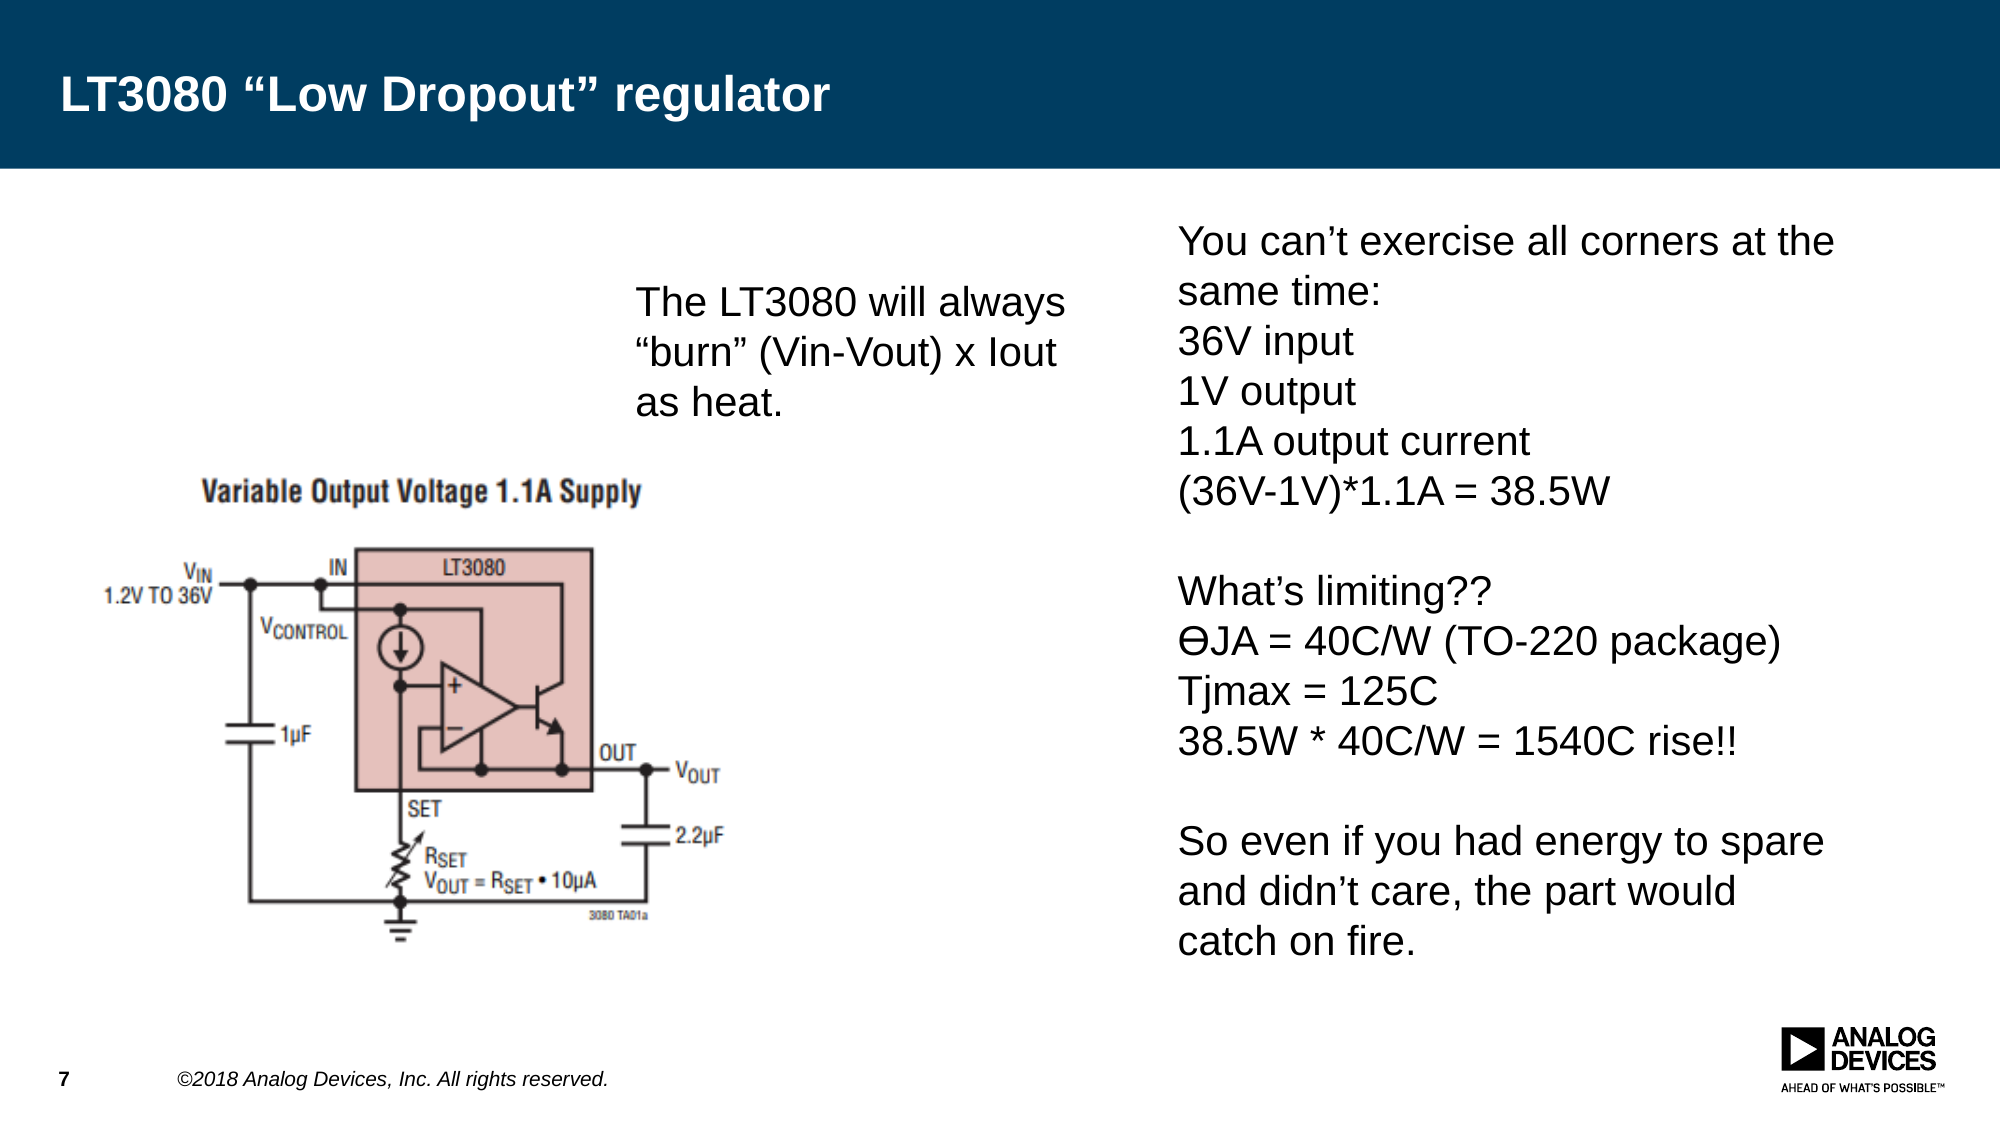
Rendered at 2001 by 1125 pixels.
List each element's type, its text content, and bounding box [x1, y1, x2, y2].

slide_number 7 [58, 1037, 115, 1092]
title LT3080 “Low Dropout” regulator [0, 0, 2000, 169]
text_box You can’t exercise all corners at the same time: 36V input 1V output 1.1A output current (36V-1V)*1.1A = 38.5W What’s limiting?? ϴJA = 40C/W (TO-220 package) Tjmax = 125C 38.5W * 40C/W = 1540C rise!! So even if you had energy to spare and didn’t care, the part would catch on fire. [1162, 206, 1862, 972]
footer ©2018 Analog Devices, Inc. All rights reserved. [177, 1037, 971, 1092]
picture [73, 469, 736, 967]
text_box The LT3080 will always “burn” (Vin-Vout) x Iout as heat. [620, 267, 1096, 433]
